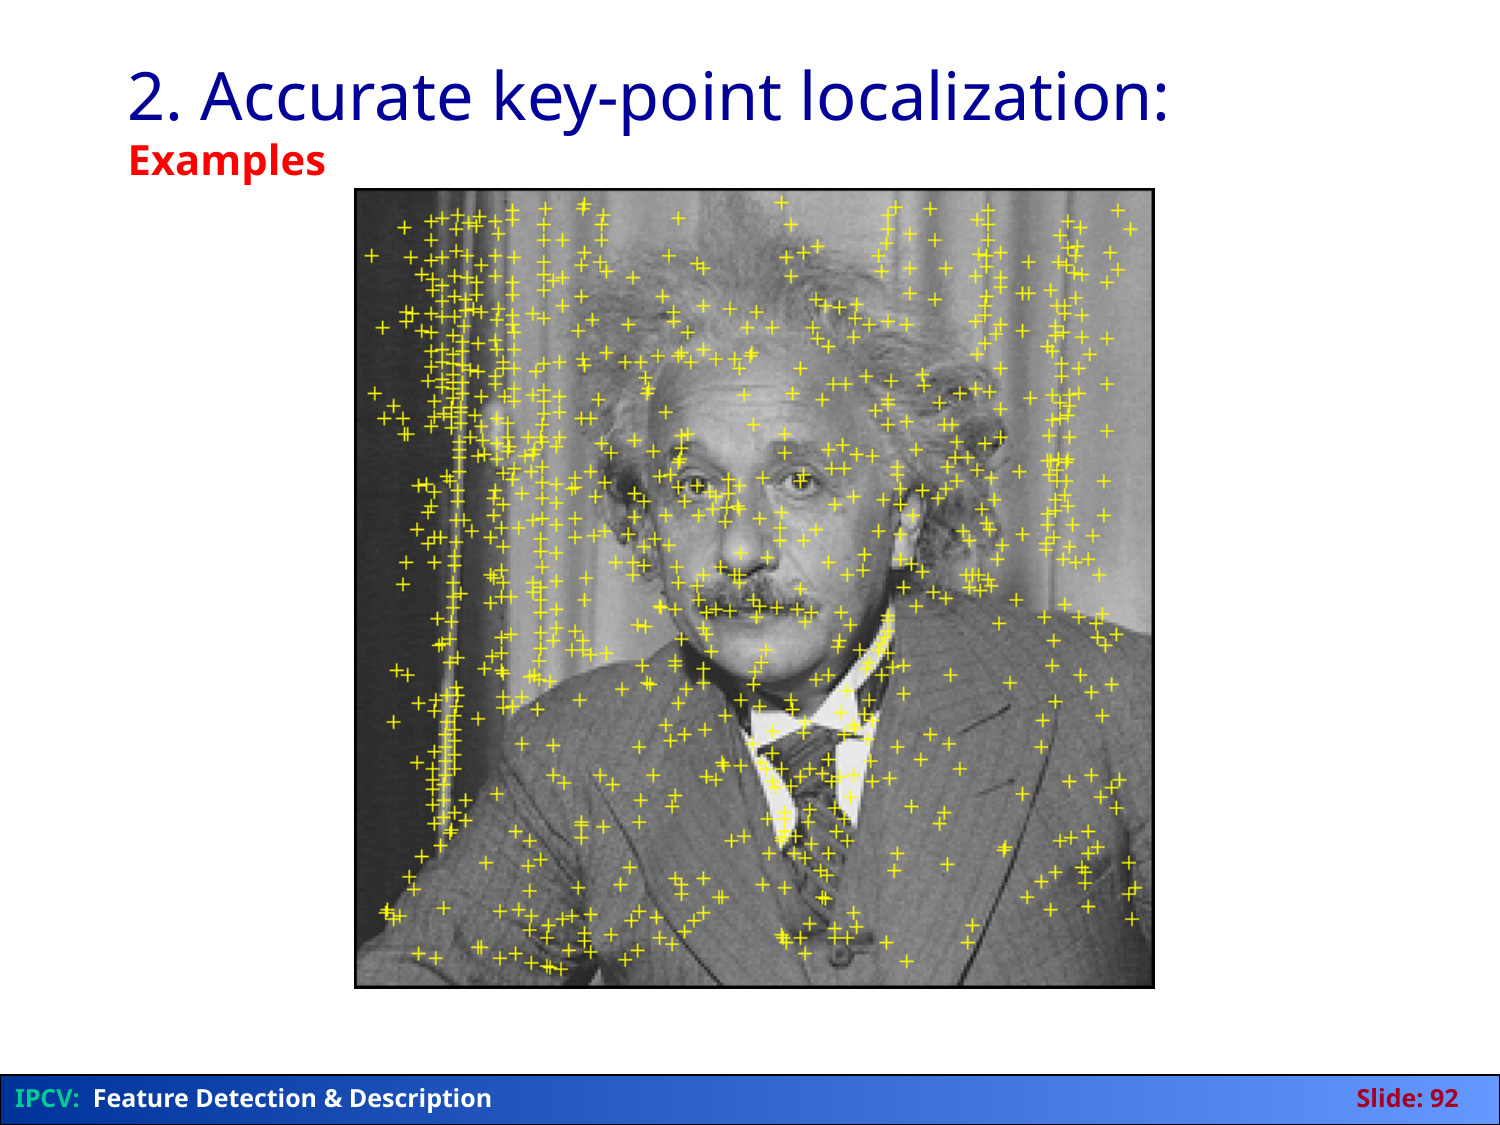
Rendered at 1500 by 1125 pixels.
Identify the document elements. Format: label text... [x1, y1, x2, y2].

footer IPCV: Feature Detection & Description Slide: 92 [0, 1074, 1500, 1125]
picture [353, 188, 1155, 990]
title 2. Accurate key-point localization: Examples [112, 24, 1463, 213]
